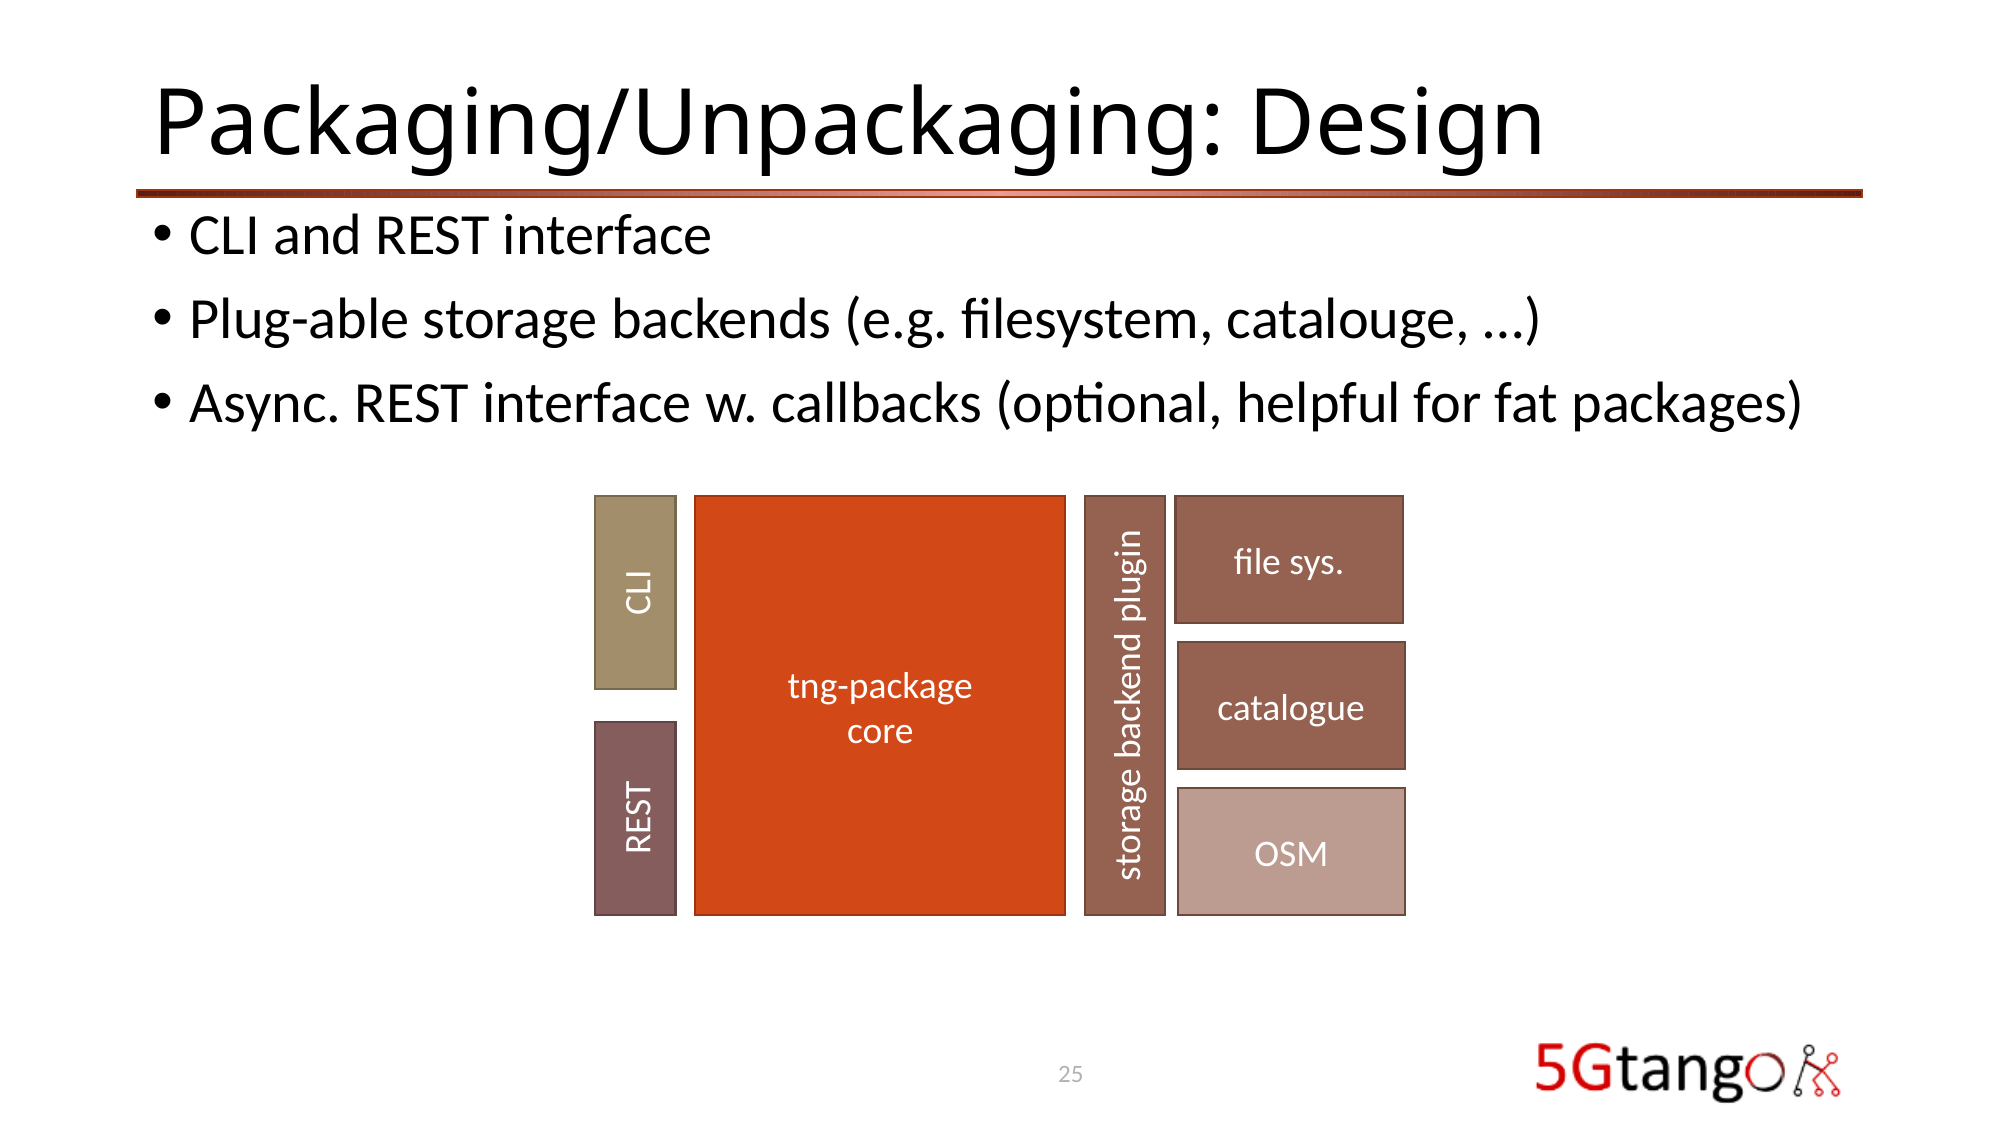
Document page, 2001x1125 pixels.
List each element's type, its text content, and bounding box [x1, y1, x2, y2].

title Packaging/Unpackaging: Design [137, 59, 1863, 190]
list CLI and REST interface Plug-able storage backends (e.g. filesystem, catalouge, …) Async. REST interface w. callbacks (optional, helpful for fat packages) [137, 197, 1863, 1014]
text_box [594, 496, 1406, 915]
slide_number 25 [901, 1042, 1099, 1103]
picture [1512, 1031, 1863, 1114]
